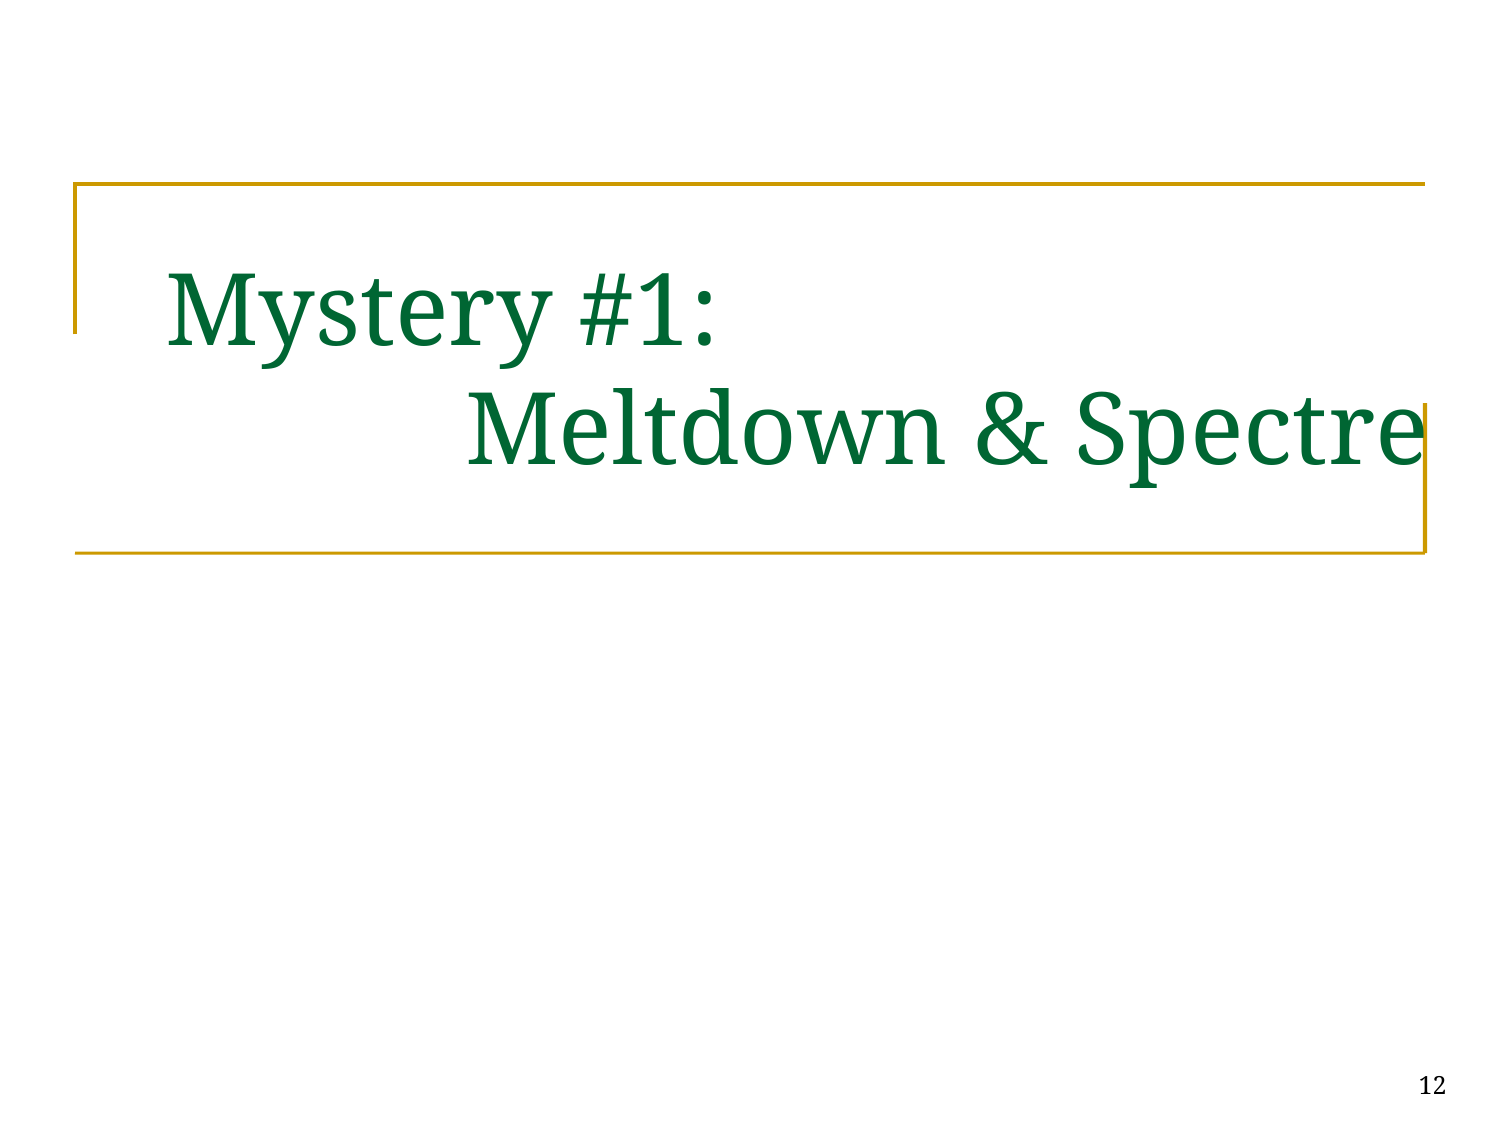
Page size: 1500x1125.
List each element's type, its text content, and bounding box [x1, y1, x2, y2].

title Mystery #1: Meltdown & Spectre [150, 237, 1450, 525]
slide_number 12 [1111, 1036, 1462, 1112]
